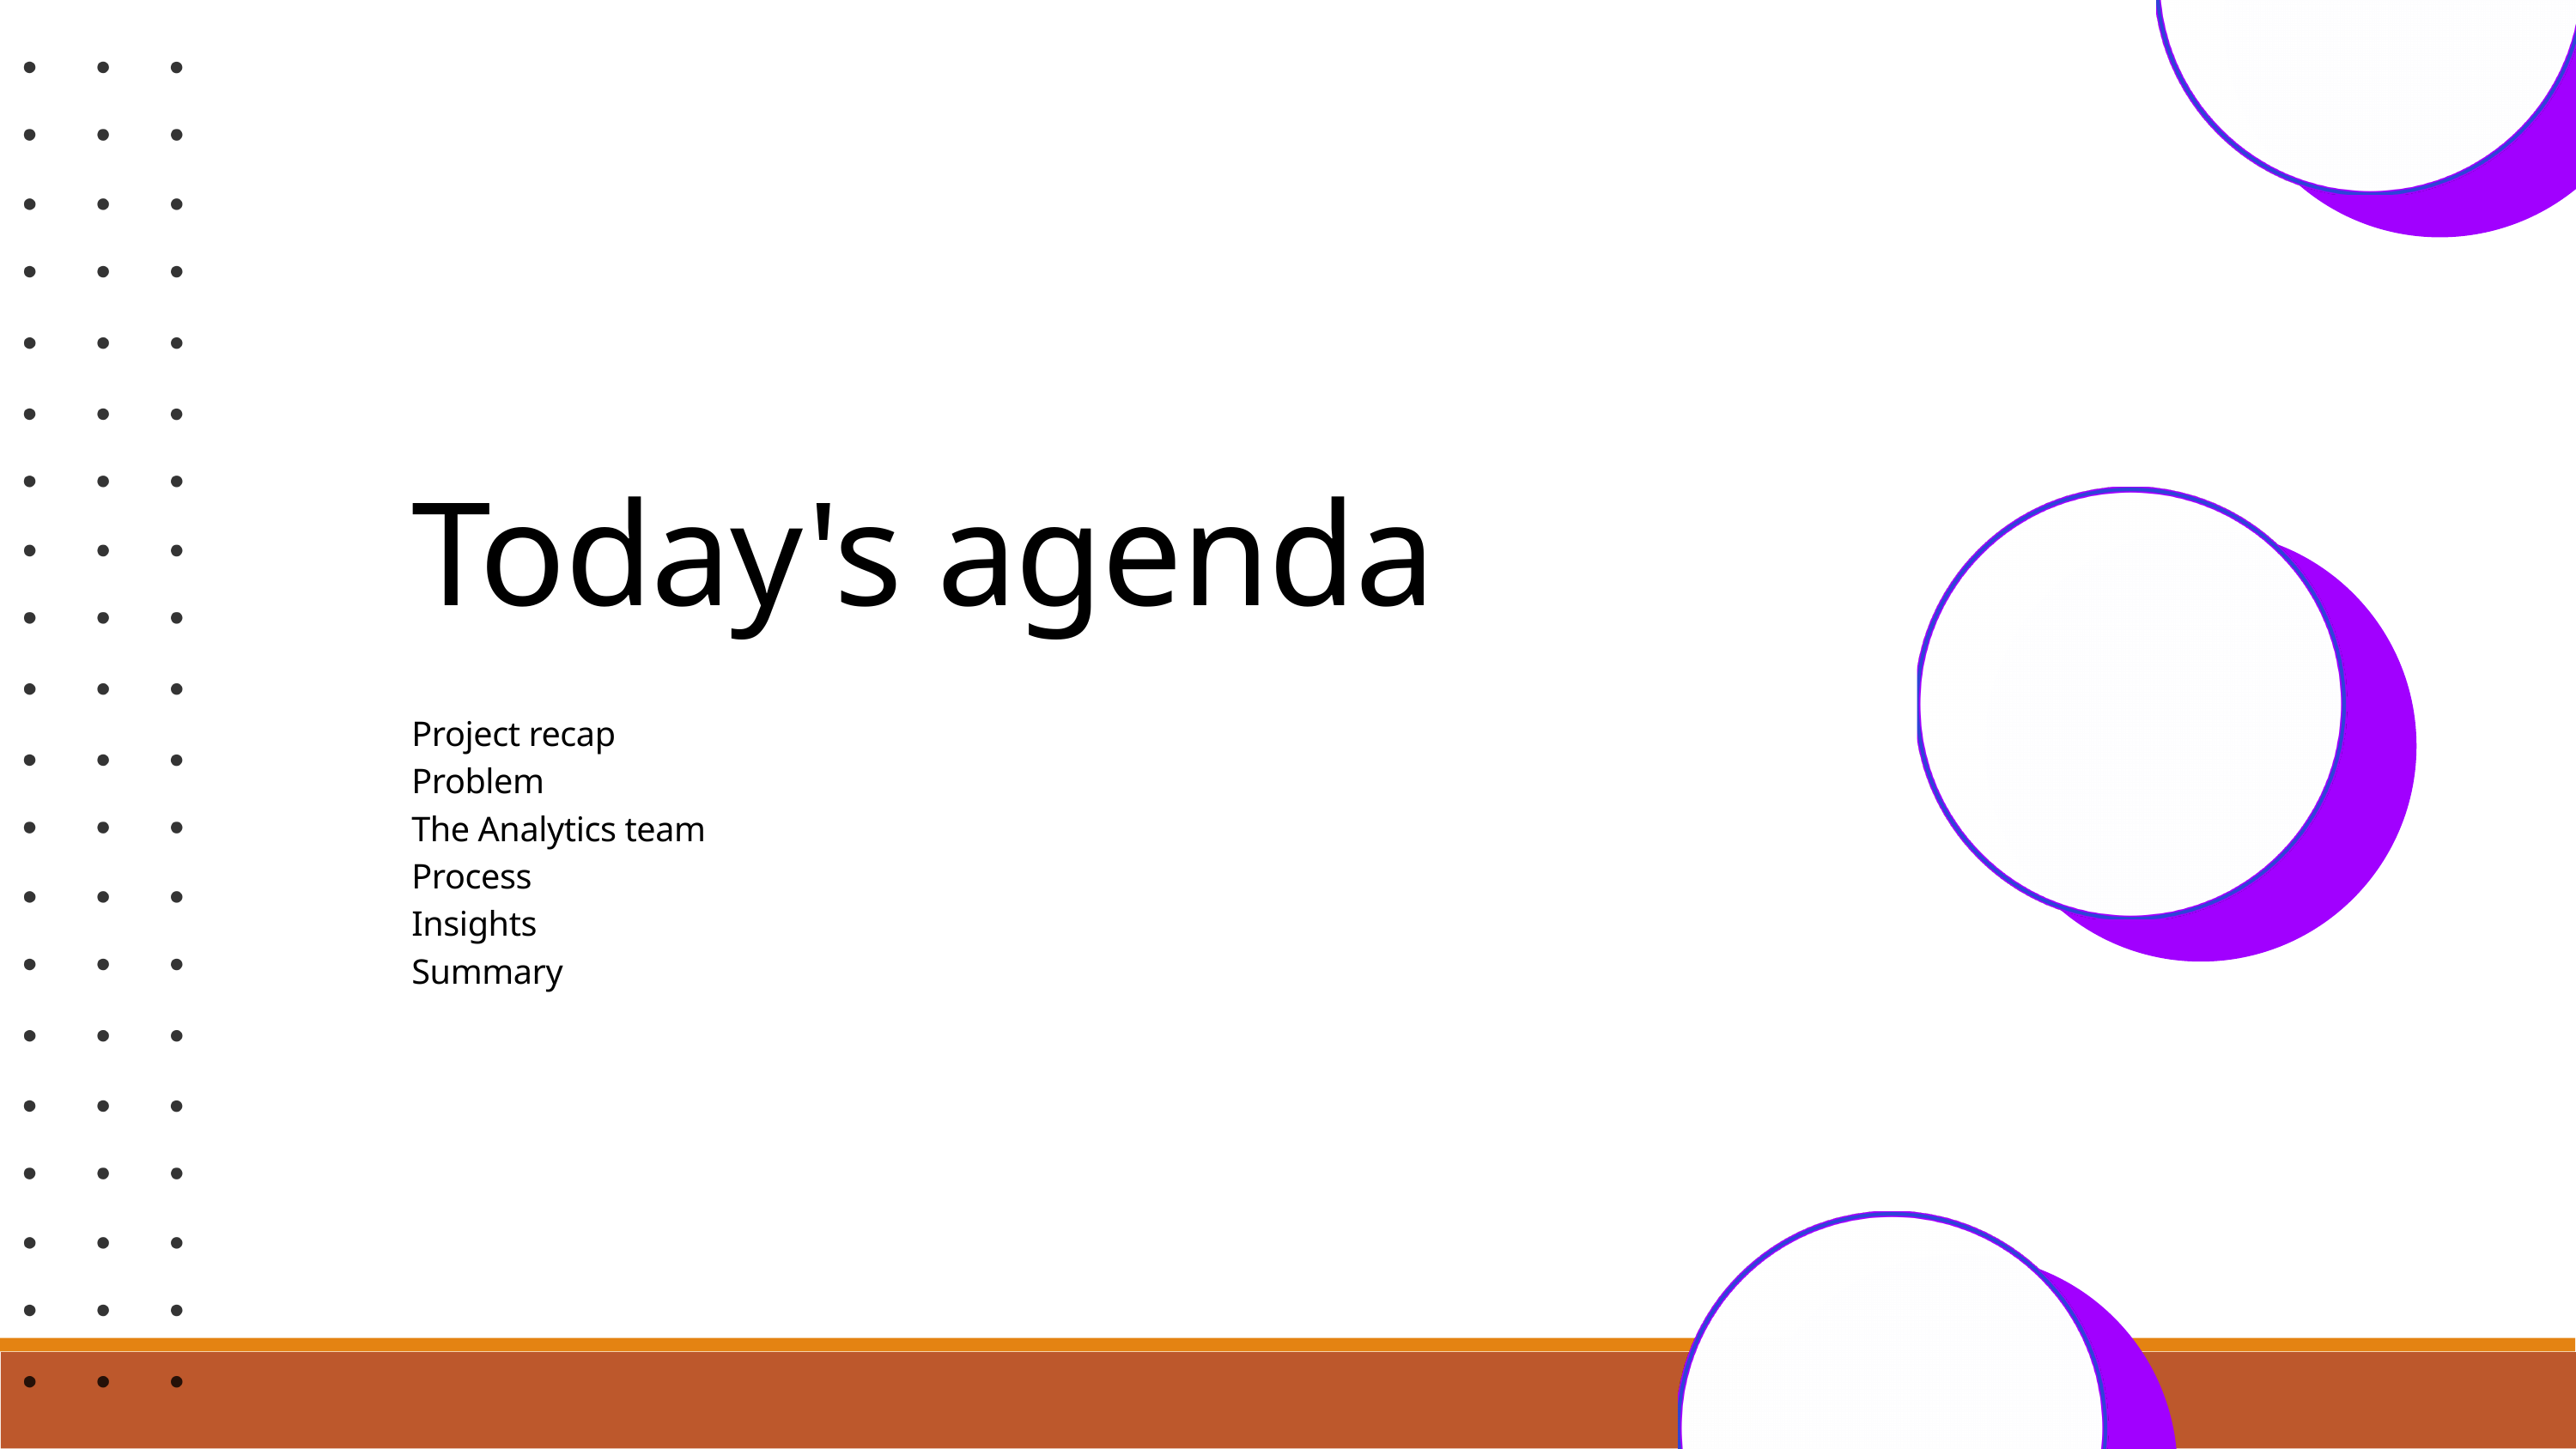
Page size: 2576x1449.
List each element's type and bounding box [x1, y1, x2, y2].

text_box [1677, 1210, 2178, 1449]
text_box [0, 57, 188, 1392]
text_box [410, 462, 1634, 993]
text_box [2155, 0, 2576, 238]
text_box [1917, 486, 2417, 962]
